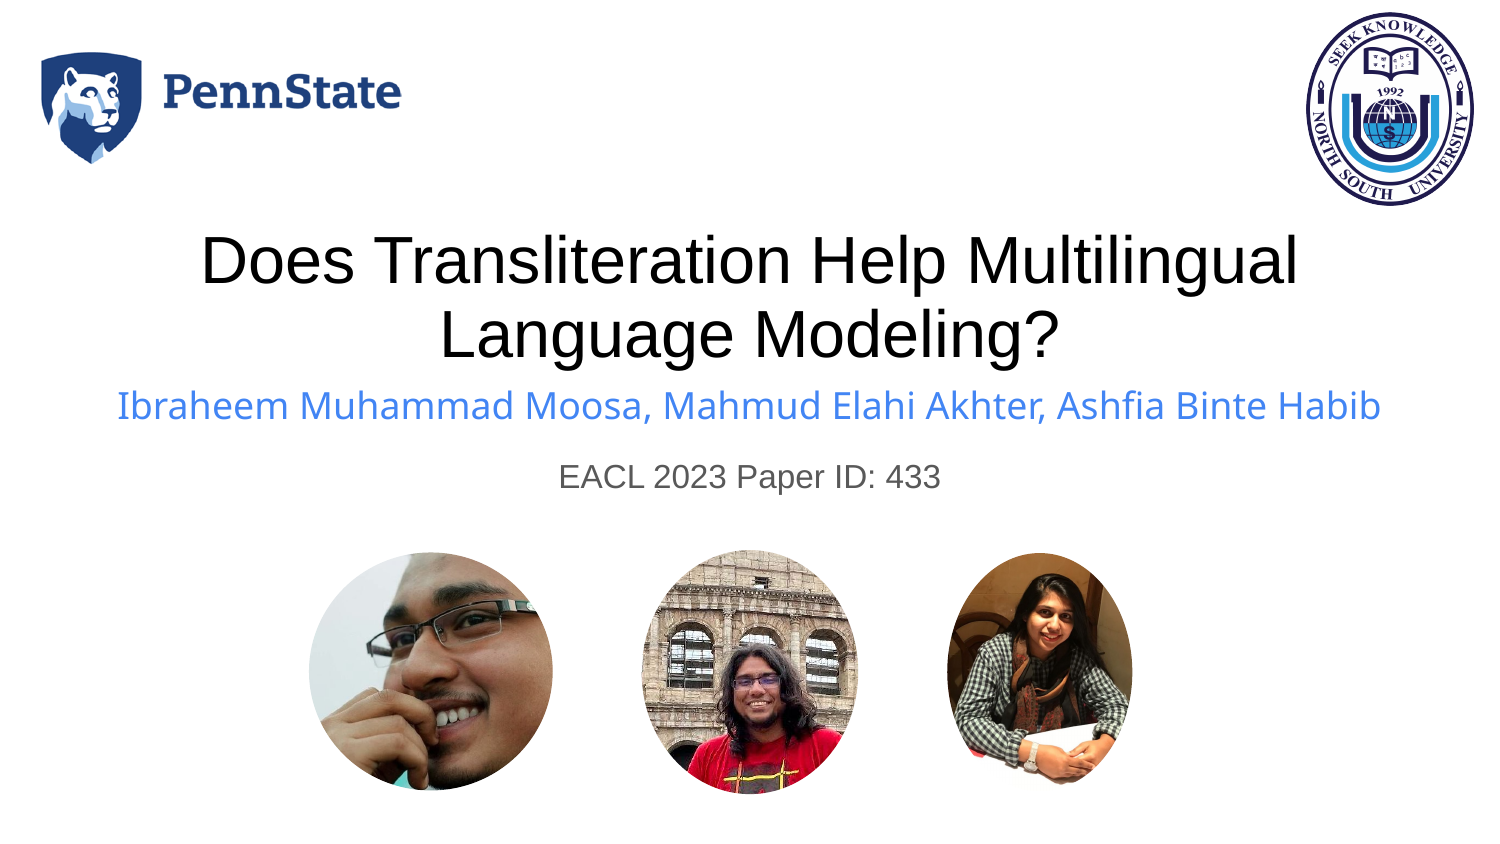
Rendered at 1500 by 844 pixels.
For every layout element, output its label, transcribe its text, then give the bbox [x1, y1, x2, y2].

title Does Transliteration Help Multilingual Language Modeling? Ibraheem Muhammad Moosa, Mahmud Elahi Akhter, Ashfia Binte Habib [51, 109, 1449, 438]
picture [1306, 12, 1475, 206]
subtitle EACL 2023 Paper ID: 433 [51, 438, 1449, 569]
picture [25, 43, 406, 175]
picture [308, 552, 553, 791]
picture [641, 549, 859, 795]
picture [946, 552, 1133, 792]
